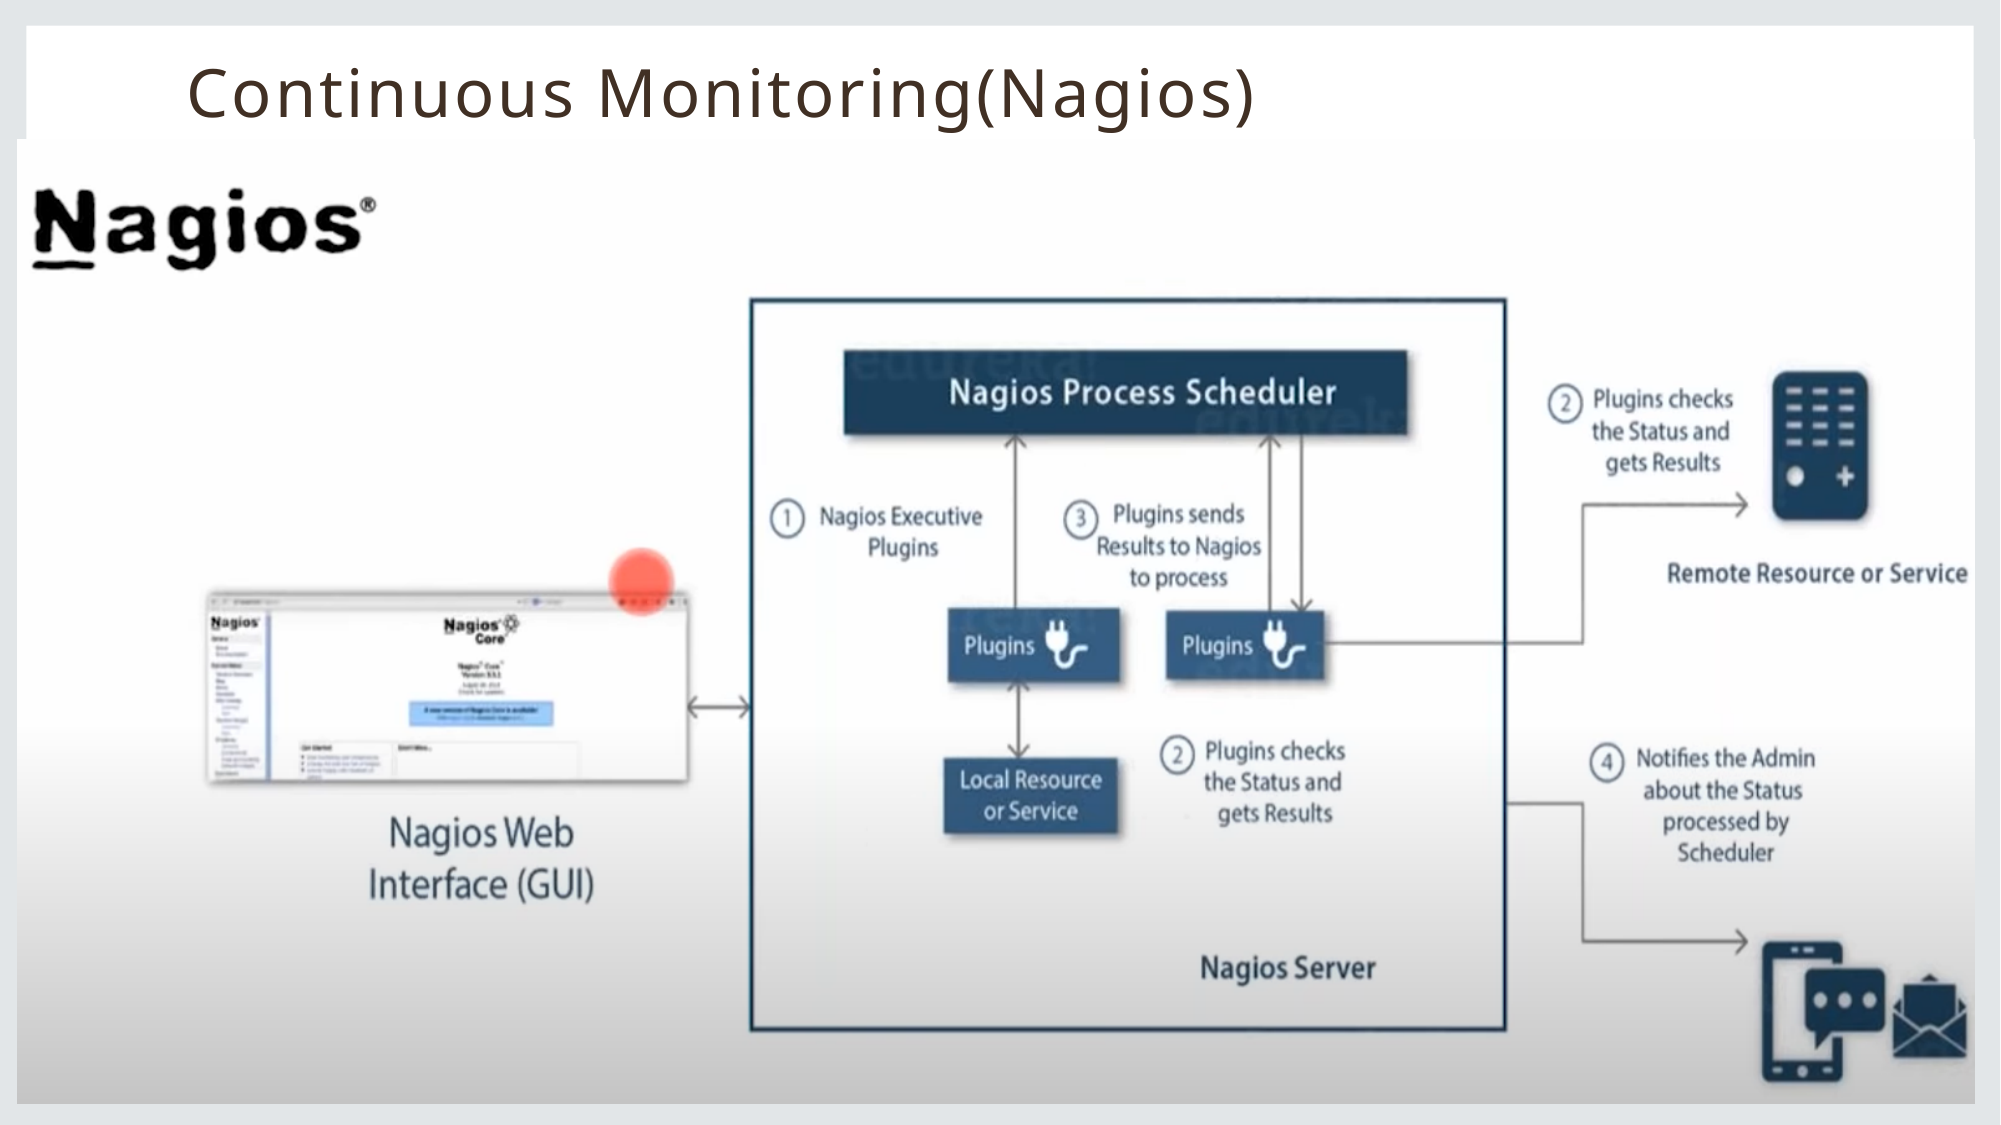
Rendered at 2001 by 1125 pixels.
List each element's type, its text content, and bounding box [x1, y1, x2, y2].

title Continuous Monitoring(Nagios) [168, 118, 1832, 139]
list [17, 139, 1975, 1104]
